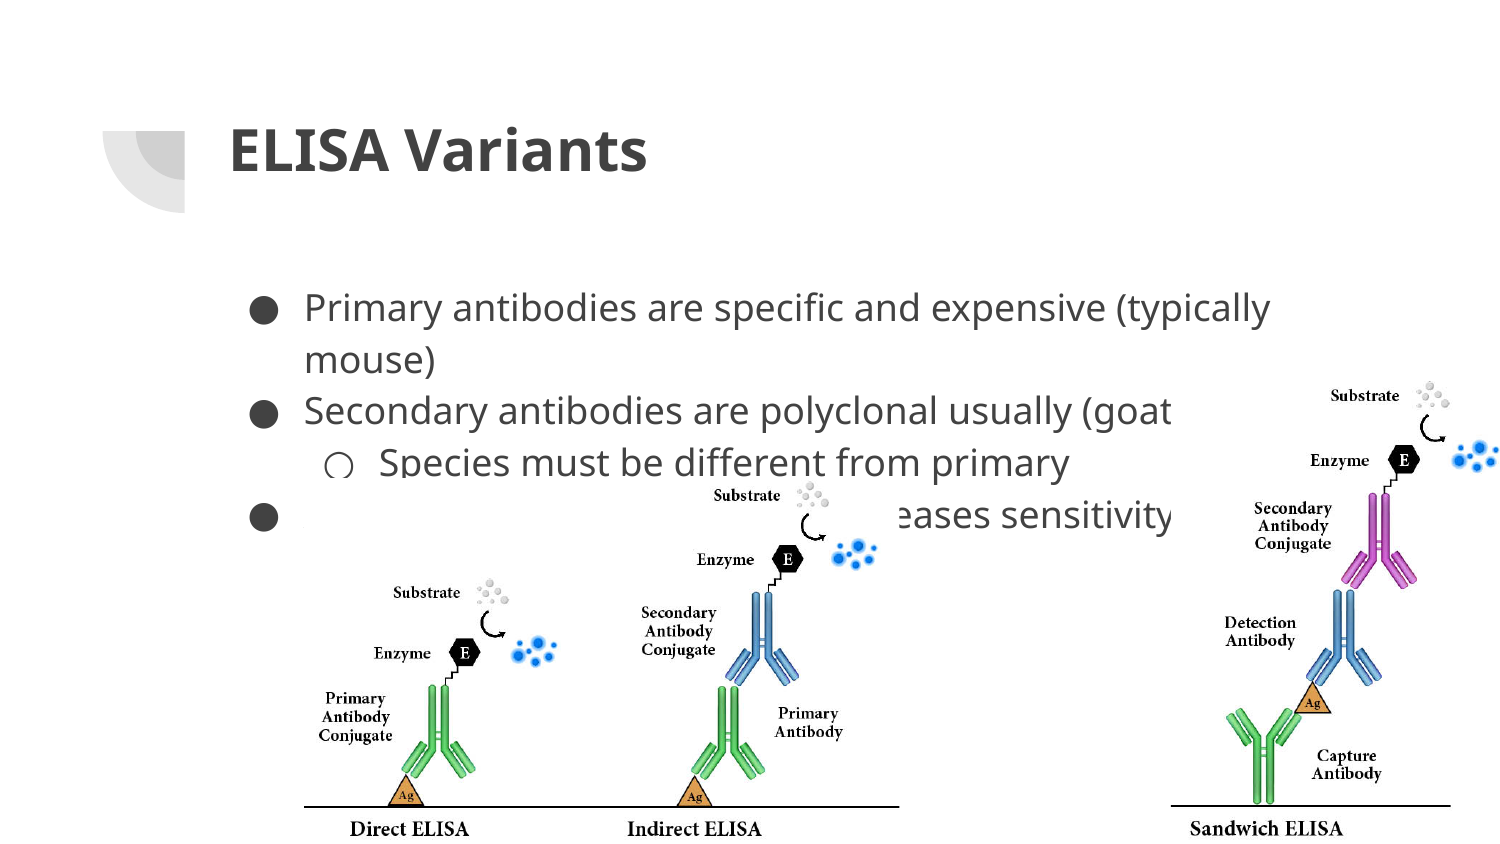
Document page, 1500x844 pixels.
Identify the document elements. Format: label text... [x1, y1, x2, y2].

list Primary antibodies are specific and expensive (typically mouse) Secondary antibodies are polyclonal usually (goat or donkey) Species must be different from primary Adding secondary antibodies increases sensitivity [213, 262, 1407, 744]
picture [1170, 380, 1500, 844]
title ELISA Variants [213, 98, 1368, 262]
picture [303, 477, 900, 844]
